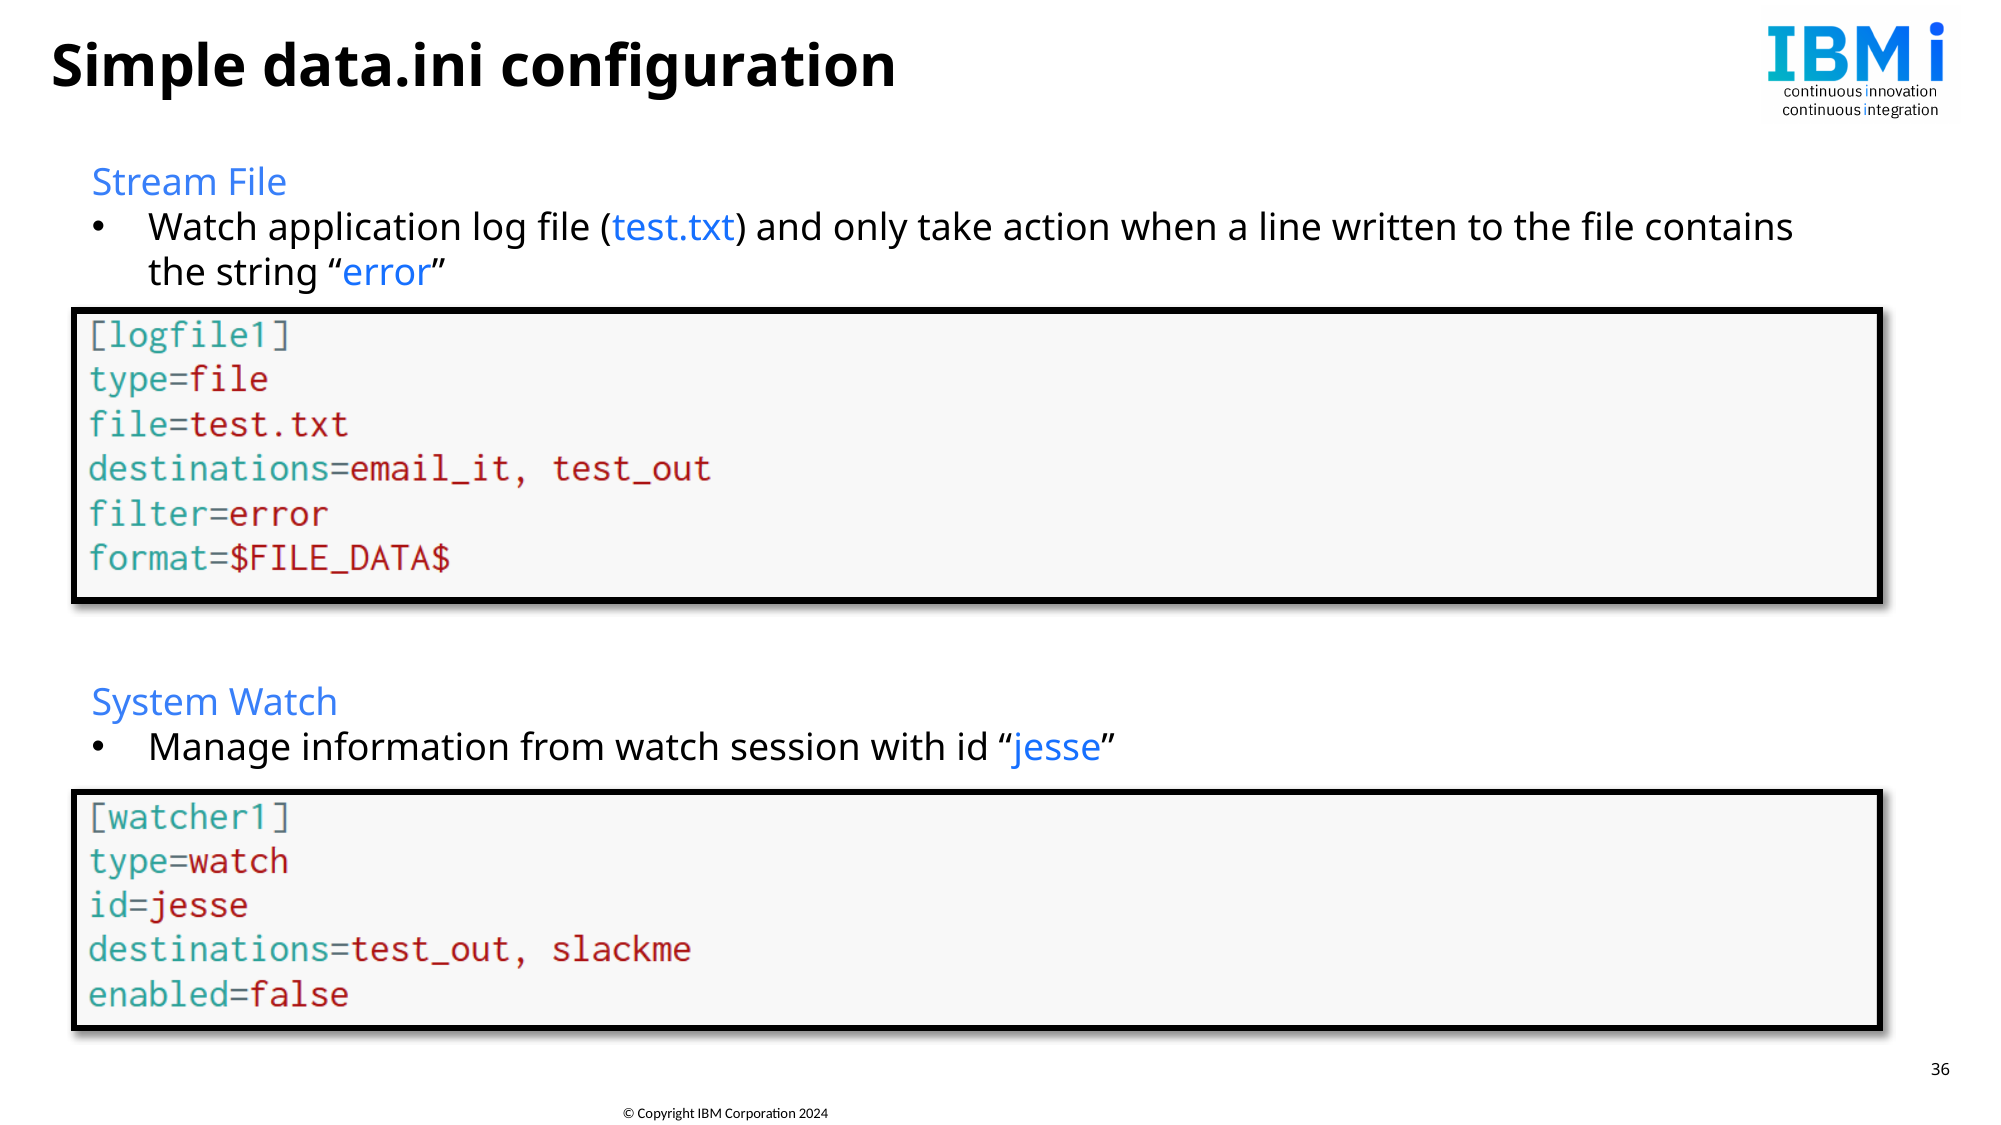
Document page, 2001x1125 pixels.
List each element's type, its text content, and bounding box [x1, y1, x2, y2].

picture [76, 794, 1877, 1026]
text_box System Watch Manage information from watch session with id “jesse” [76, 670, 1877, 794]
picture [1761, 5, 1961, 124]
picture [76, 313, 1877, 598]
list Stream File Watch application log file (test.txt) and only take action when a line written to the file contains the string “error” [76, 150, 1877, 306]
slide_number 36 [1500, 1055, 1950, 1086]
text_box Simple data.ini configuration [50, 36, 1721, 101]
